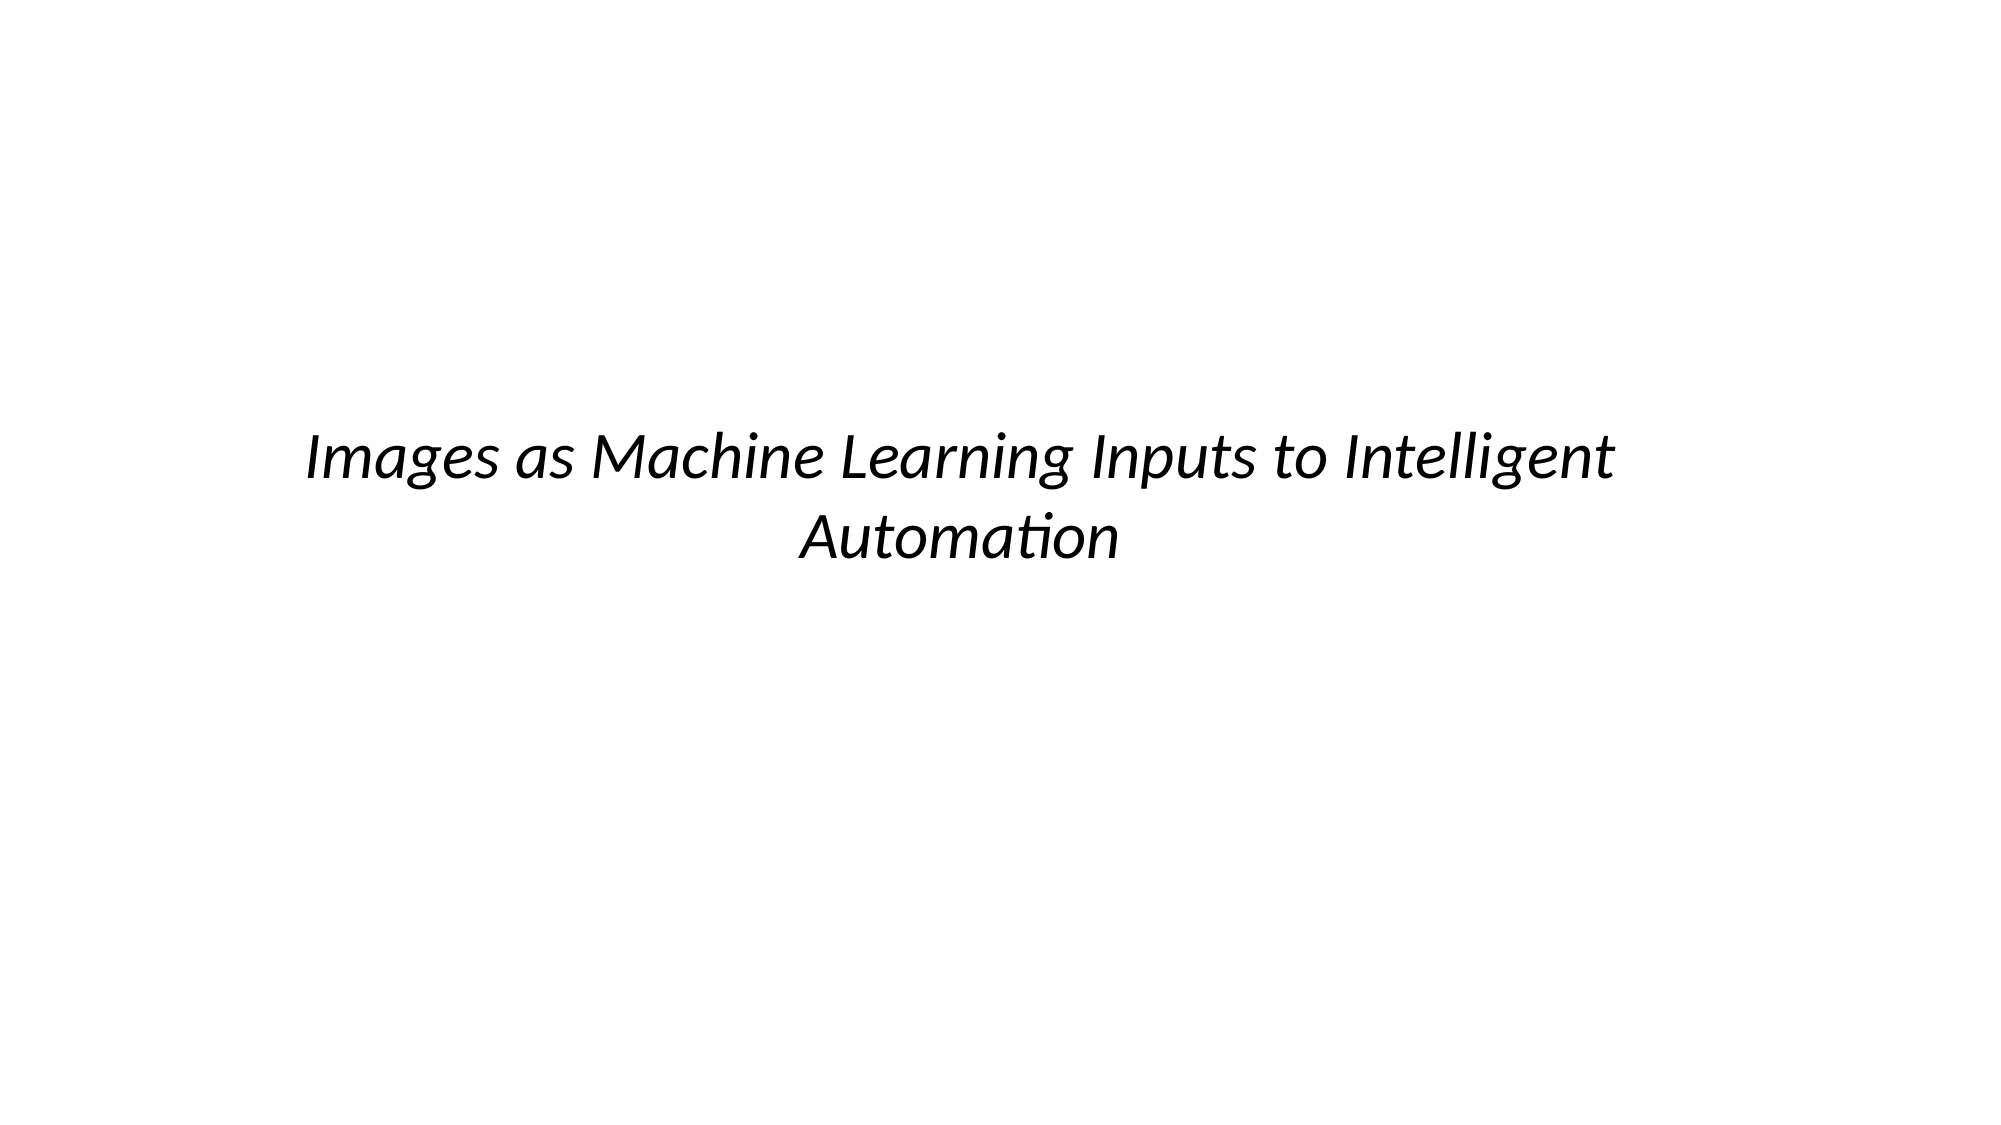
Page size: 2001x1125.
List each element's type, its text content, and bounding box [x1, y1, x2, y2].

text_box Images as Machine Learning Inputs to Intelligent Automation [268, 404, 1653, 580]
